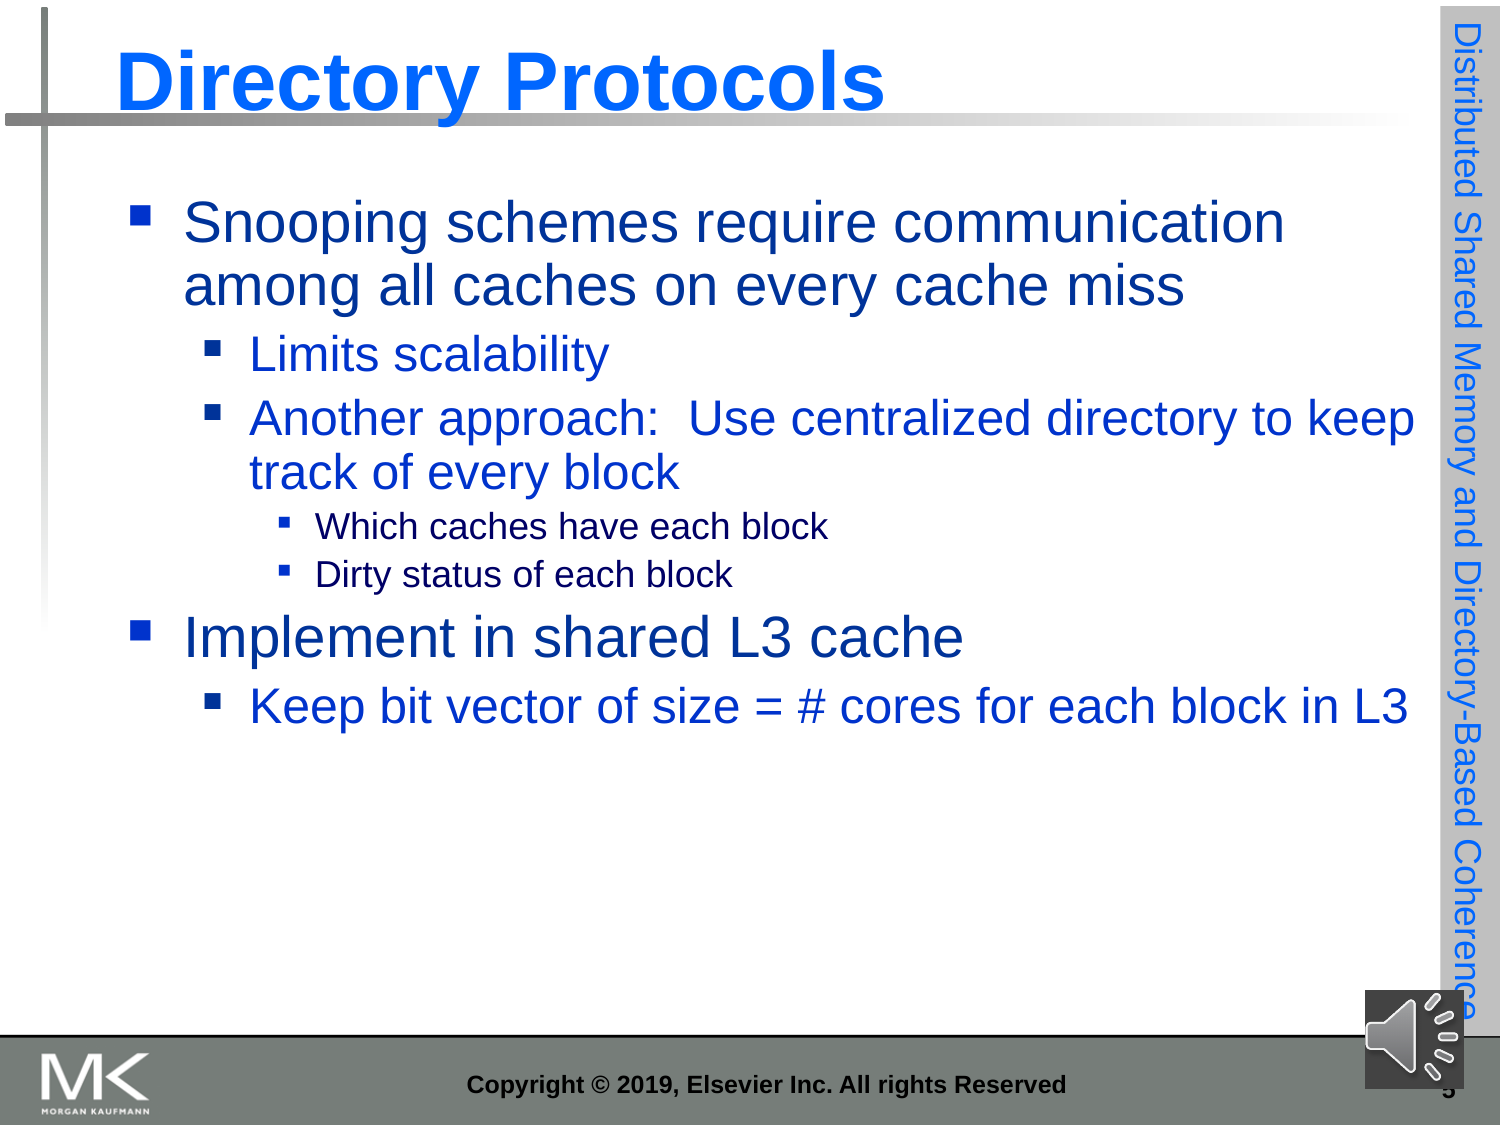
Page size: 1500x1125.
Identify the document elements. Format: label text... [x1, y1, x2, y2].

picture [29, 1046, 160, 1123]
text_box Distributed Shared Memory and Directory-Based Coherence [1440, 6, 1500, 1037]
picture [1364, 989, 1465, 1090]
list Snooping schemes require communication among all caches on every cache miss Limits scalability Another approach: Use centralized directory to keep track of every block Which caches have each block Dirty status of each block Implement in shared L3 cache Keep bit vector of size = # cores for each block in L3 [111, 184, 1440, 1024]
title Directory Protocols [100, 18, 1440, 135]
footer Copyright © 2019, Elsevier Inc. All rights Reserved [170, 1046, 1365, 1106]
